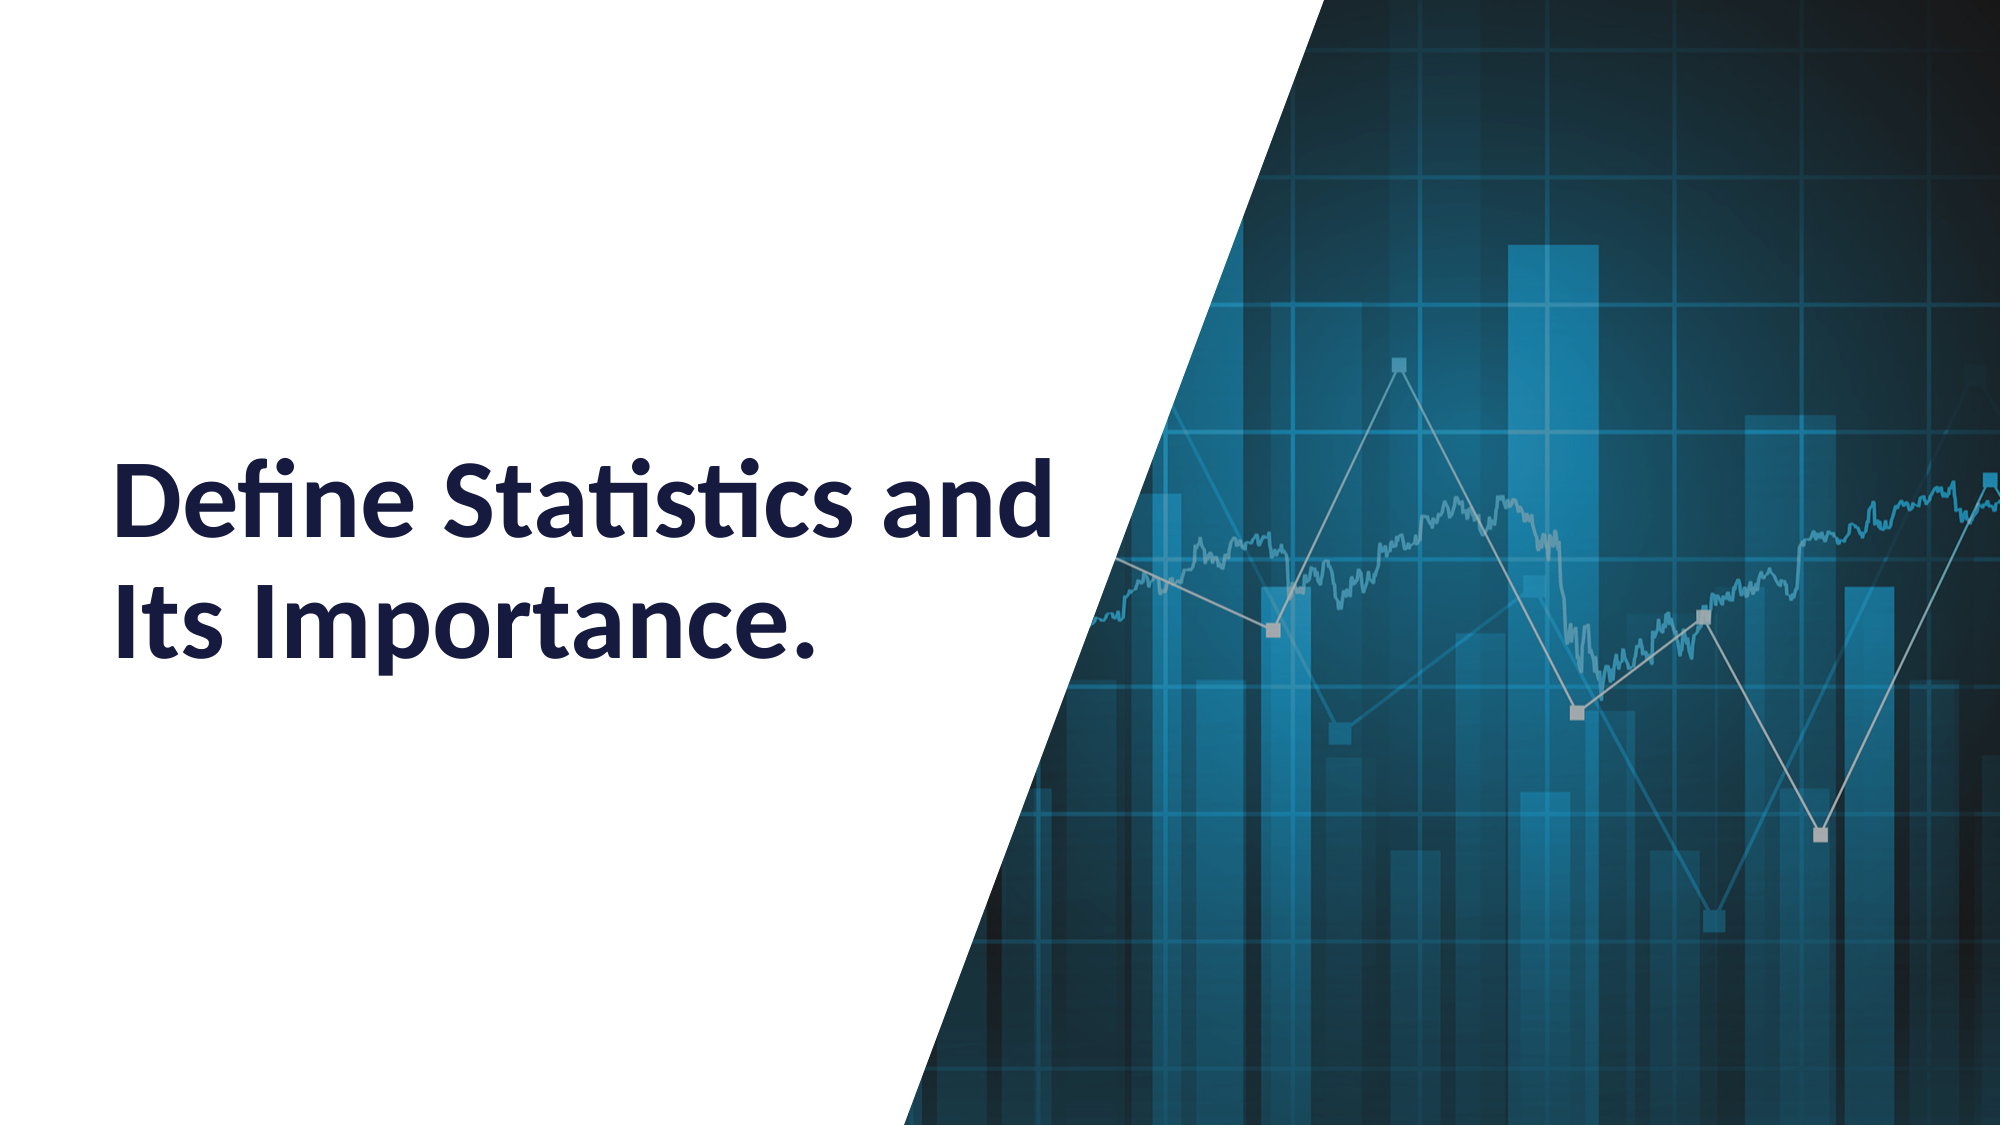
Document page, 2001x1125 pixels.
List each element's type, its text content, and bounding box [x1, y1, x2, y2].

title Define Statistics and Its Importance. [111, 327, 904, 796]
picture [904, 0, 2000, 1125]
